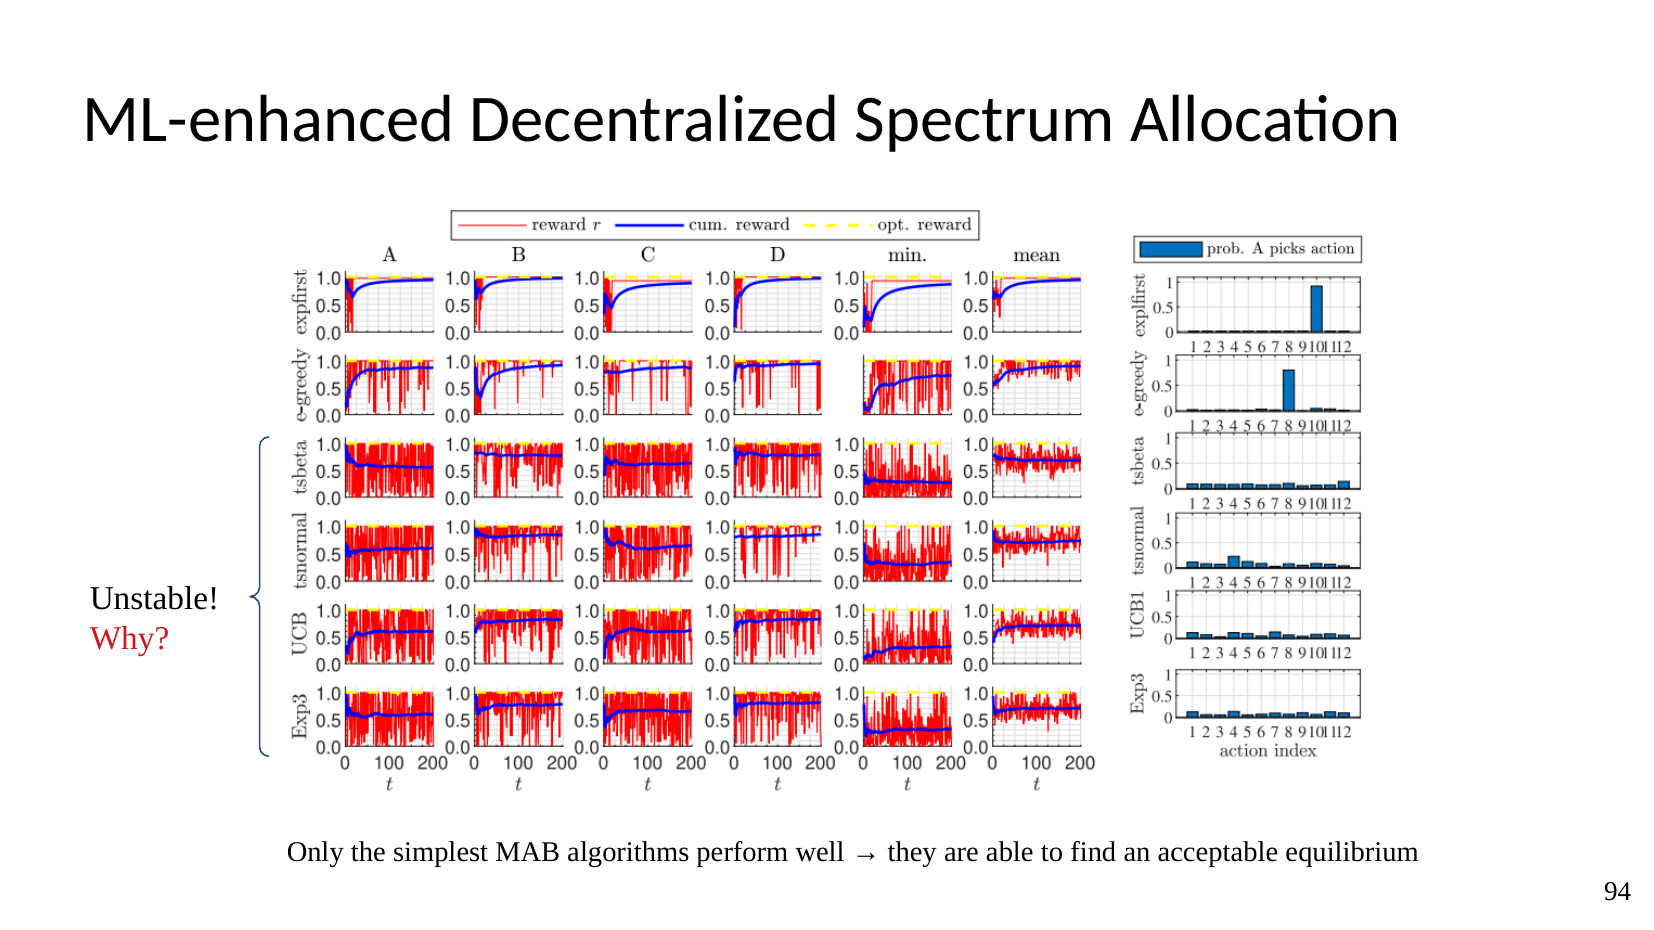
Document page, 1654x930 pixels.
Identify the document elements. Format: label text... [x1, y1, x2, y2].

text_box Only the simplest MAB algorithms perform well → they are able to find an acceptable equilibrium [237, 817, 1471, 890]
text_box [259, 436, 269, 561]
slide_number ‹#› [1546, 858, 1647, 930]
picture [282, 195, 1389, 799]
text_box [259, 687, 269, 757]
text_box Unstable! Why? [74, 561, 274, 687]
title ML-enhanced Decentralized Spectrum Allocation [82, 37, 1571, 193]
